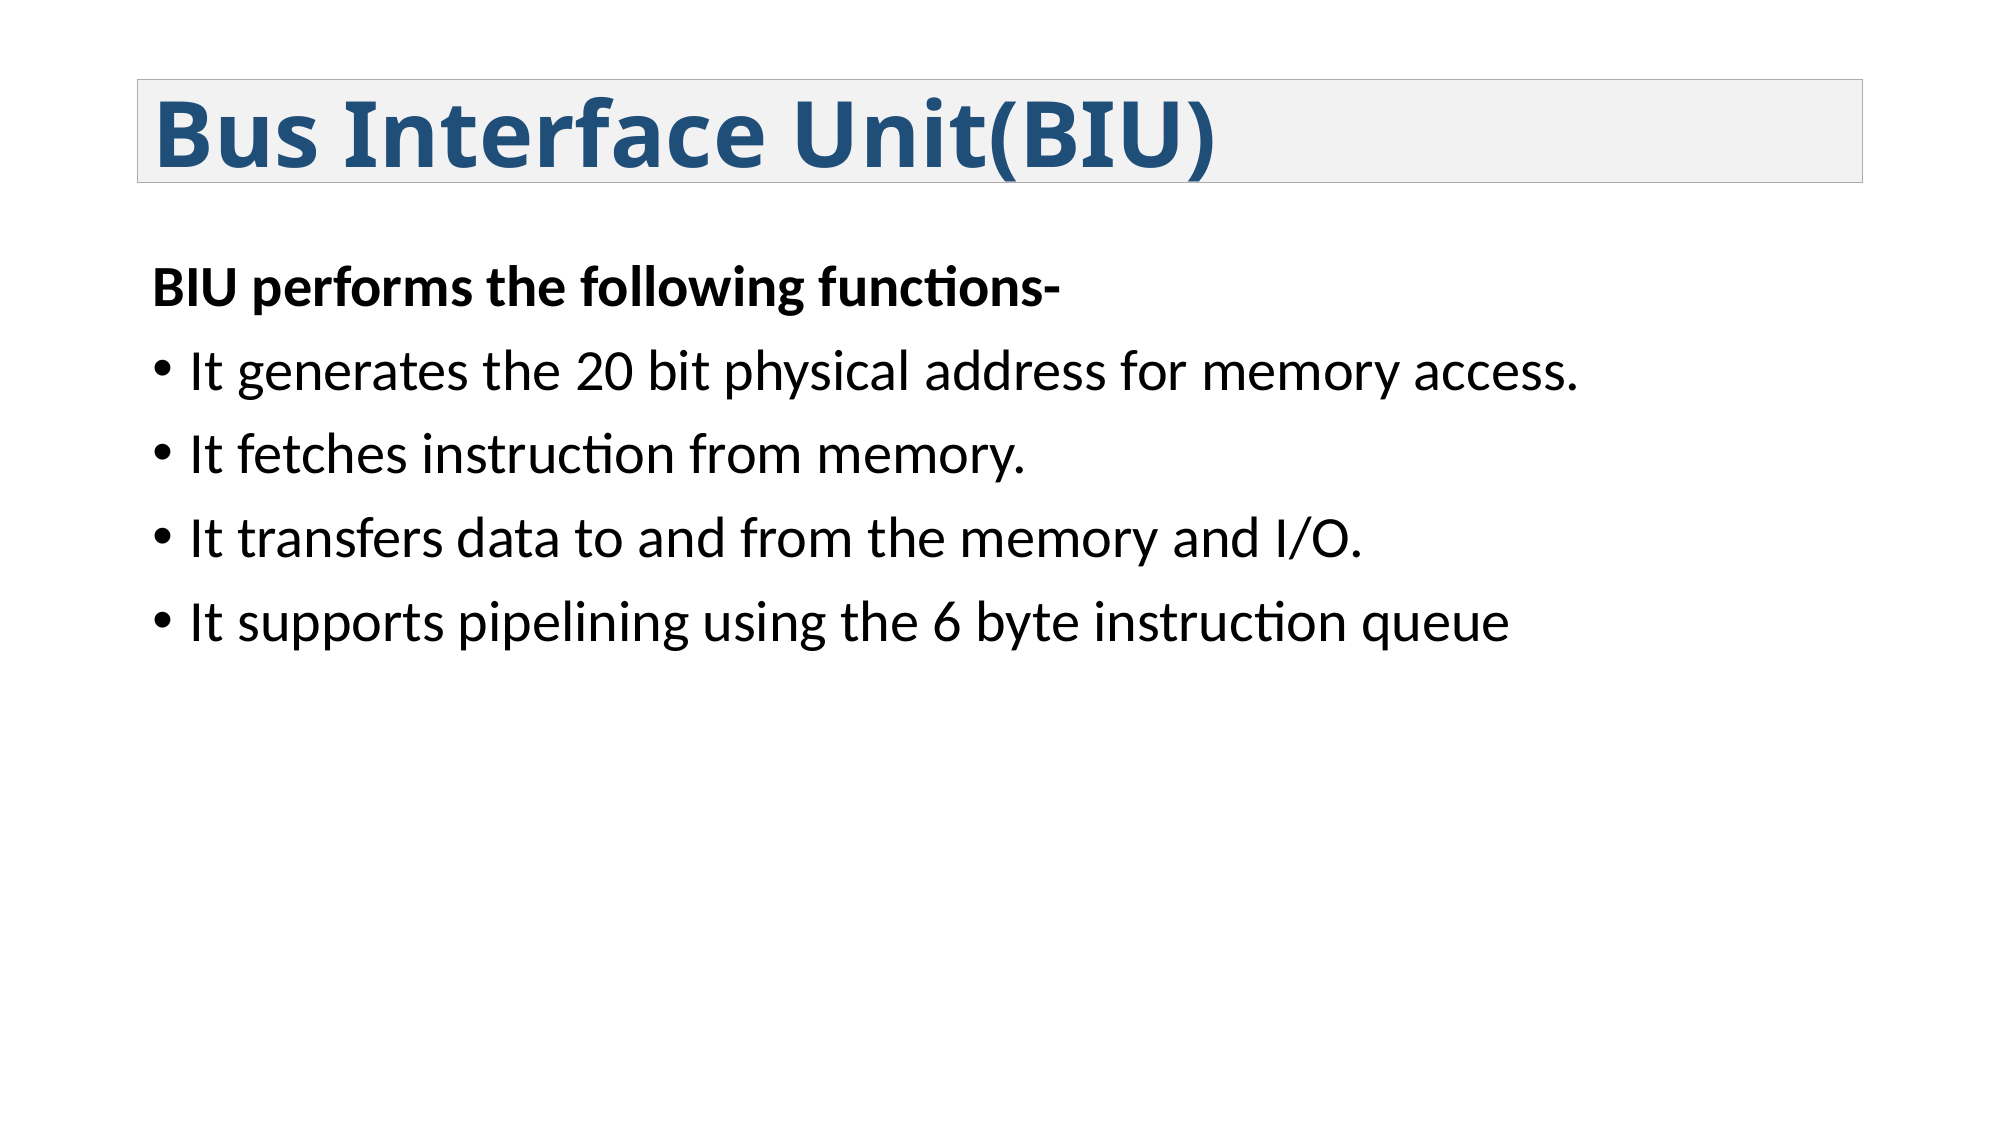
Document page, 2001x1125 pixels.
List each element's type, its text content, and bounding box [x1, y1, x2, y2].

text_box Bus Interface Unit(BIU) [137, 79, 1863, 183]
list BIU performs the following functions- It generates the 20 bit physical address for memory access. It fetches instruction from memory. It transfers data to and from the memory and I/O. It supports pipelining using the 6 byte instruction queue [137, 248, 1863, 1014]
